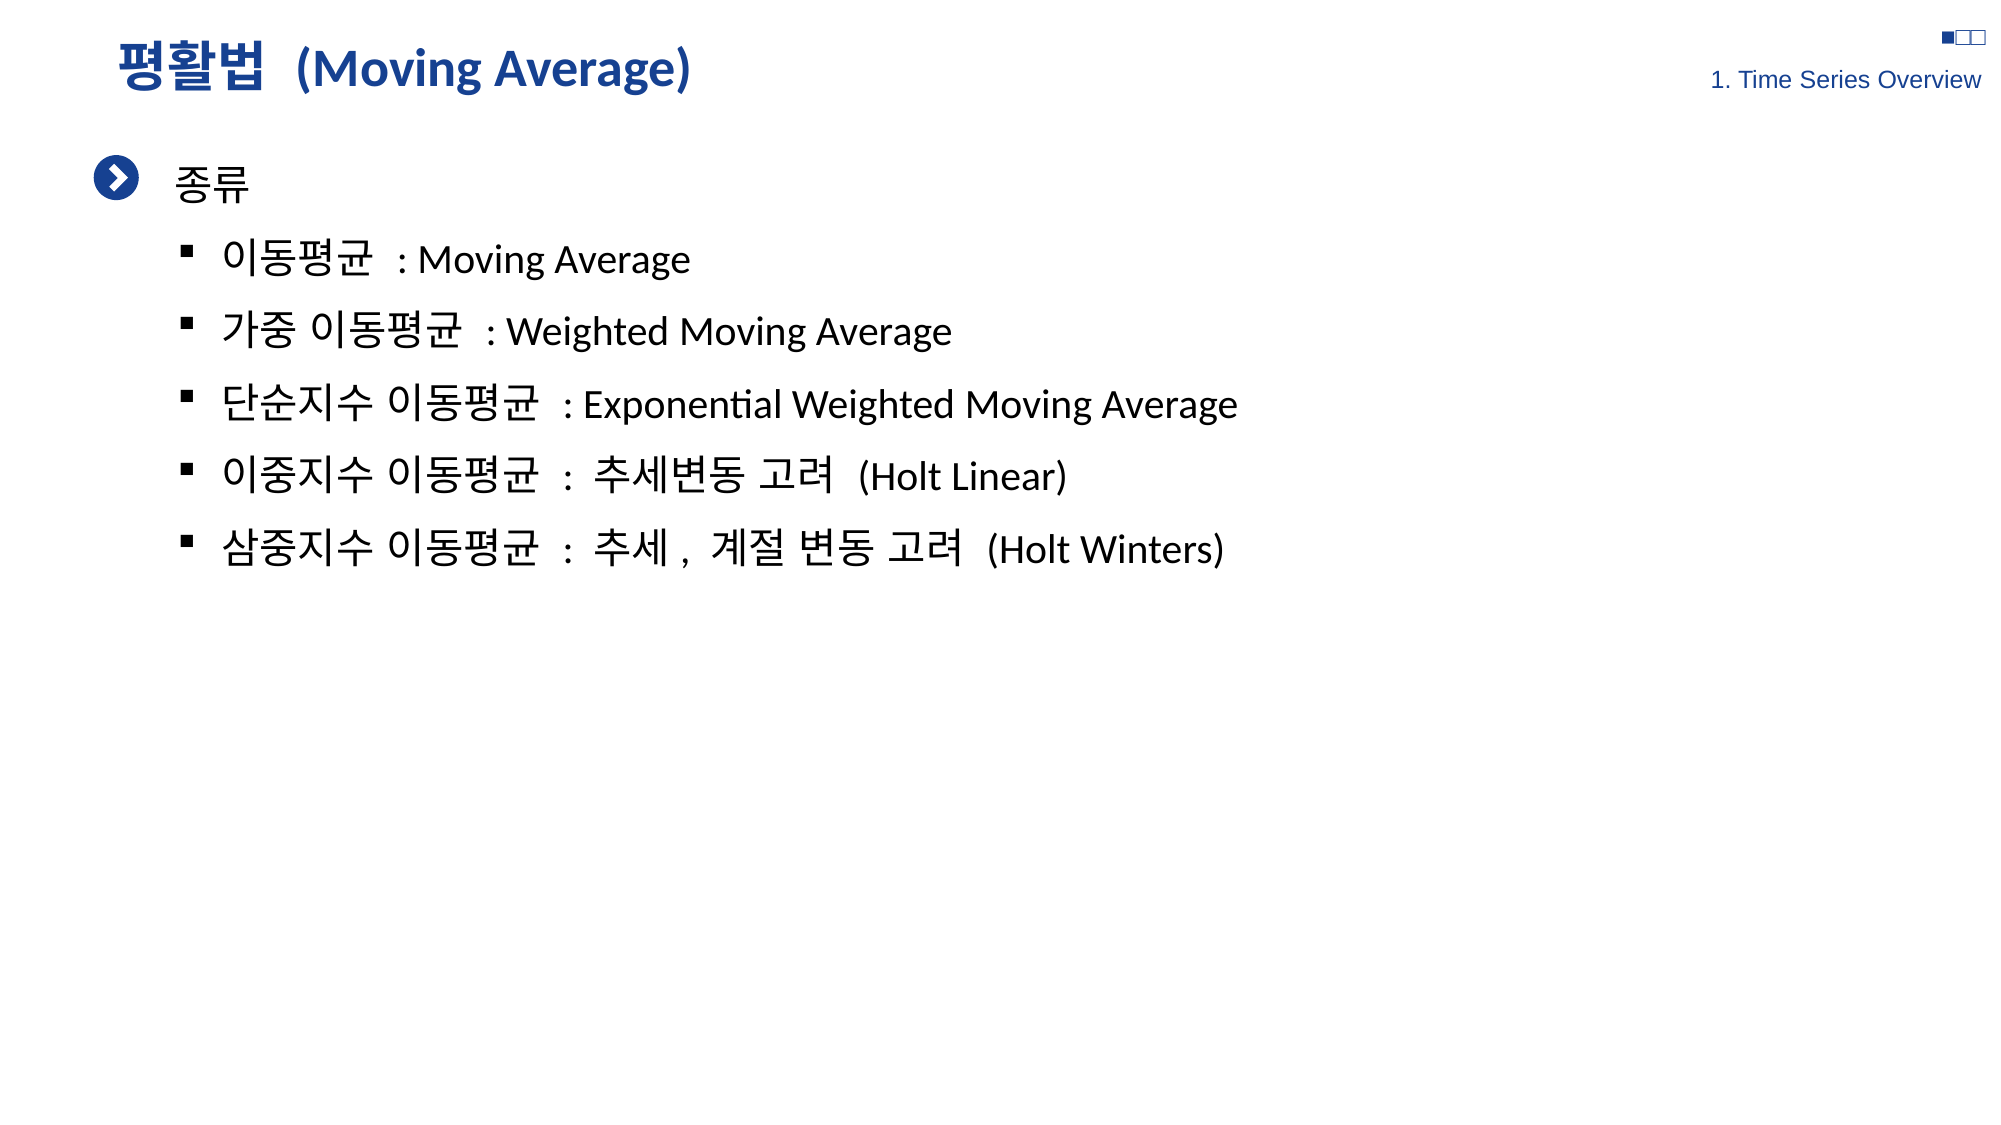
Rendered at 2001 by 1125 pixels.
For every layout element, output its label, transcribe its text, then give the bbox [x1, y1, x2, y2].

list 종류 이동평균 : Moving Average 가중 이동평균 : Weighted Moving Average 단순지수 이동평균 : Exponential Weighted Moving Average 이중지수 이동평균 : 추세변동 고려 (Holt Linear) 삼중지수 이동평균 : 추세, 계절 변동 고려 (Holt Winters) [118, 149, 1893, 708]
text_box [1709, 10, 1986, 93]
title 평활법 (Moving Average) [117, 30, 1776, 108]
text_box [93, 155, 139, 201]
